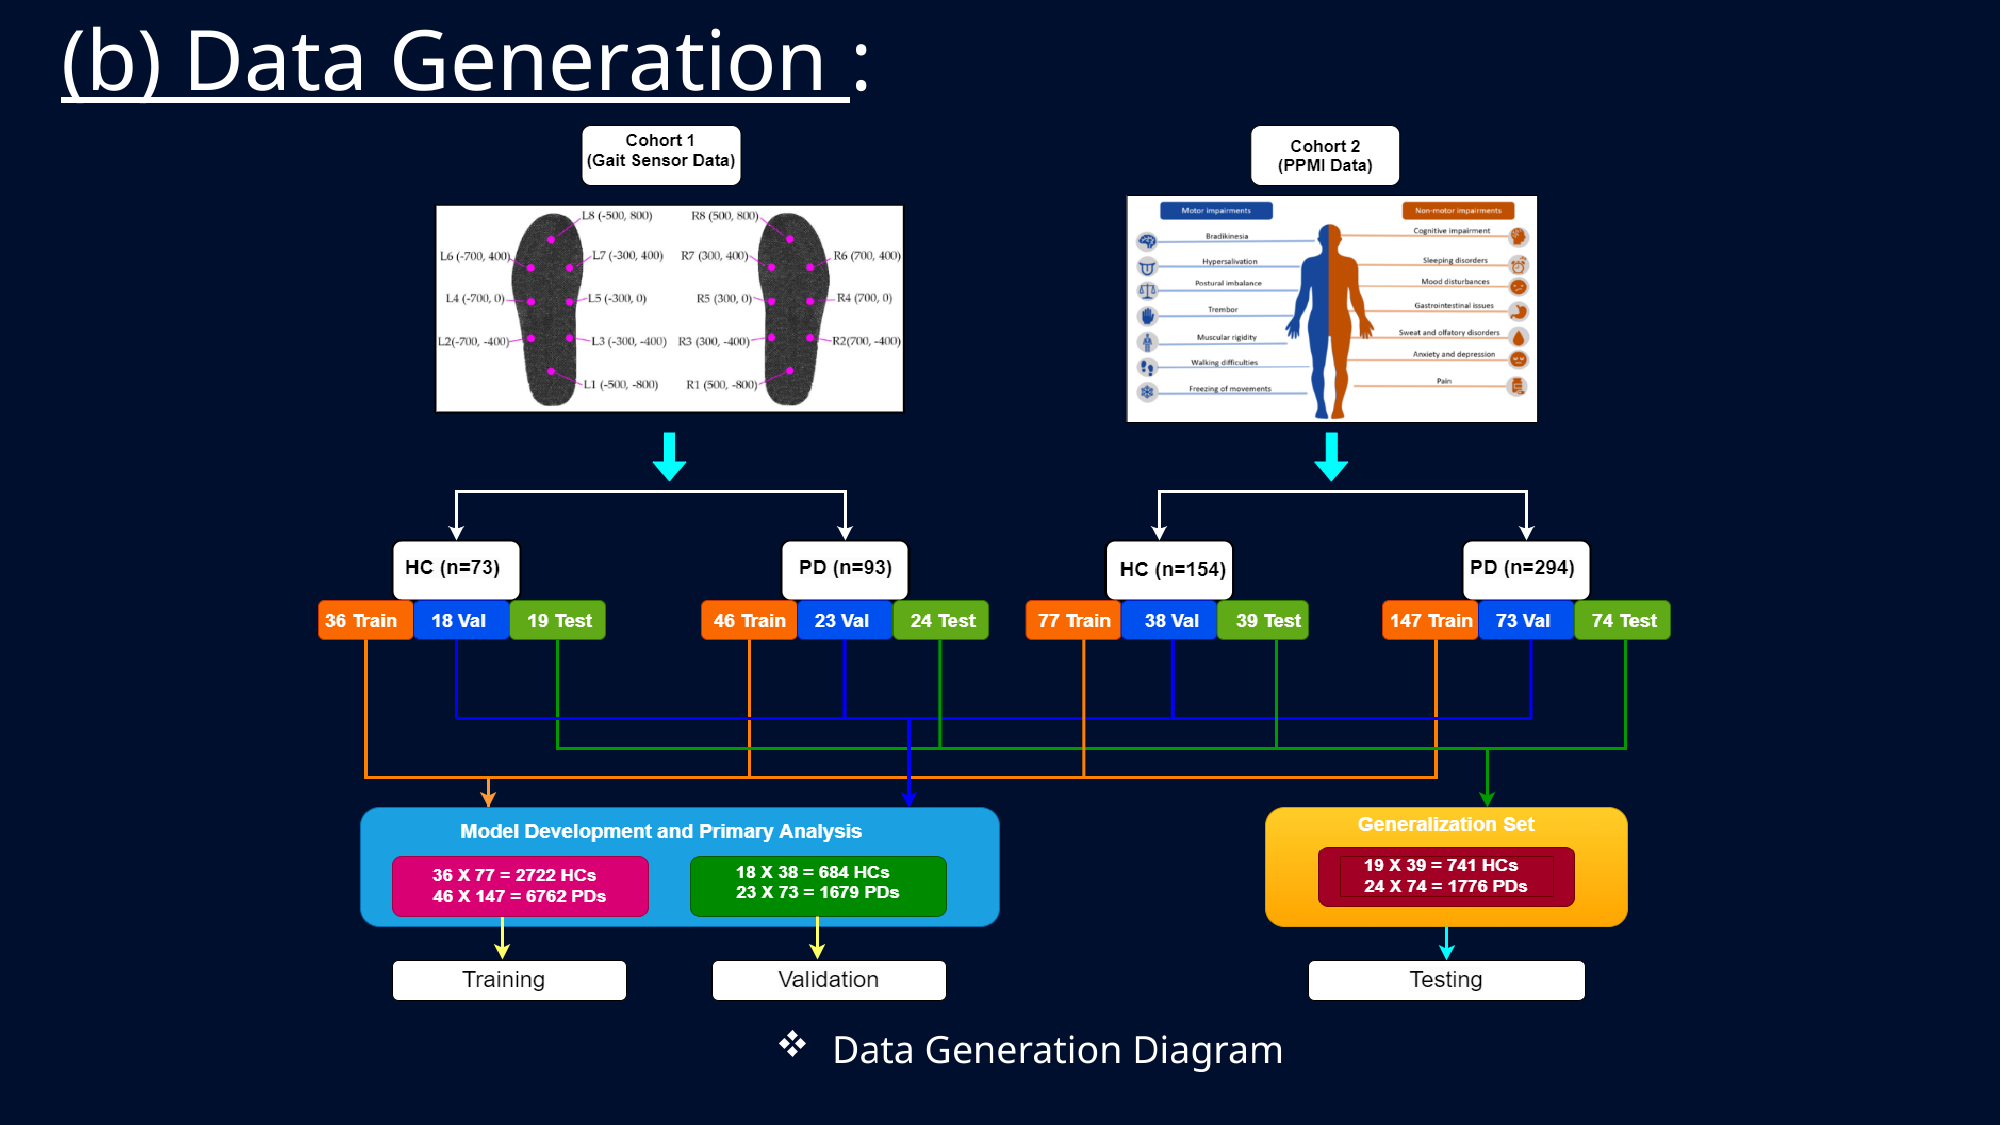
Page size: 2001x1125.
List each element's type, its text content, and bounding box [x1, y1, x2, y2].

text_box Data Generation Diagram [761, 1018, 1339, 1079]
picture [318, 125, 1682, 1010]
text_box (b) Data Generation : [46, 0, 999, 115]
